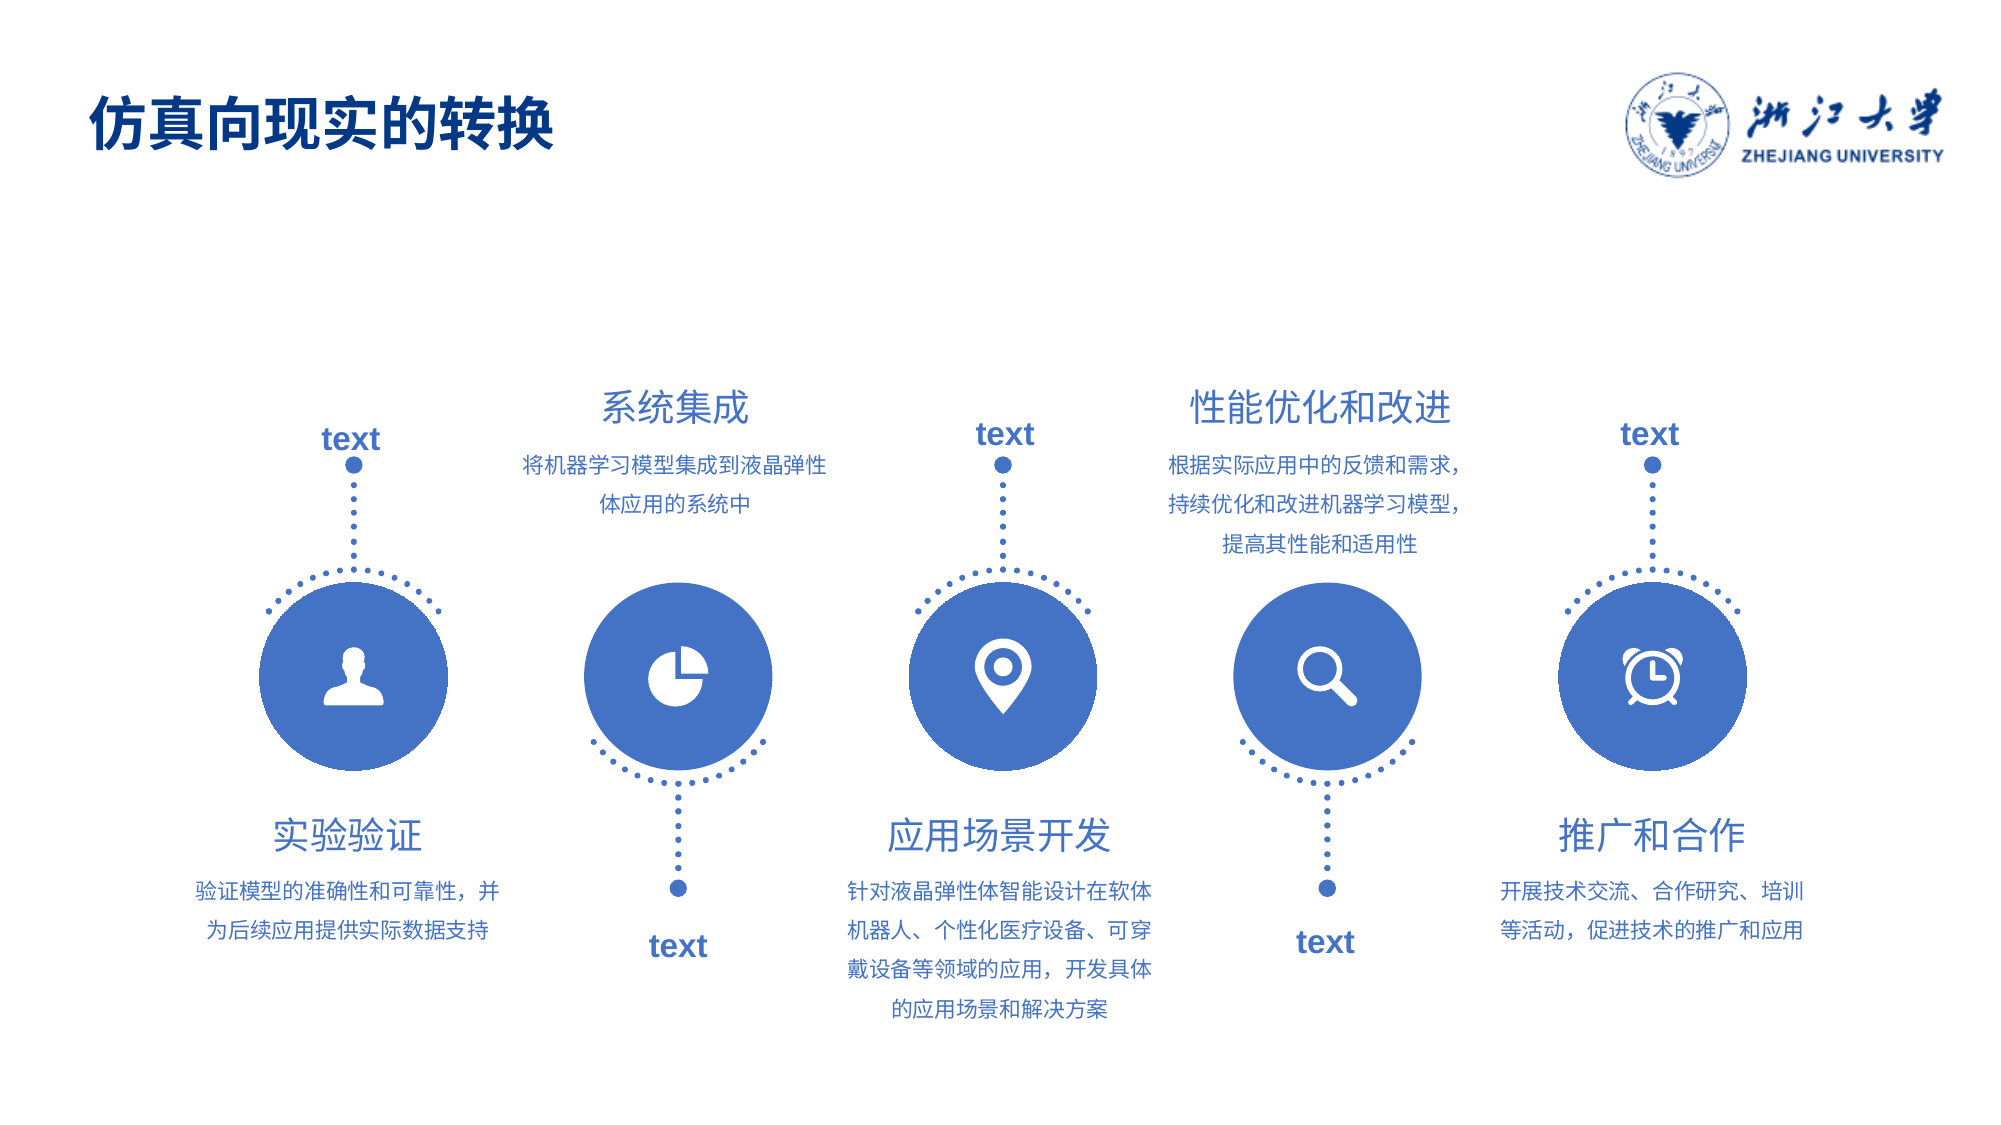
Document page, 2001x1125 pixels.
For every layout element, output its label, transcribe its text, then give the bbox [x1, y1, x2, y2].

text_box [156, 353, 1844, 1031]
text_box 仿真向现实的转换 [74, 79, 671, 165]
picture [1601, 54, 1976, 191]
